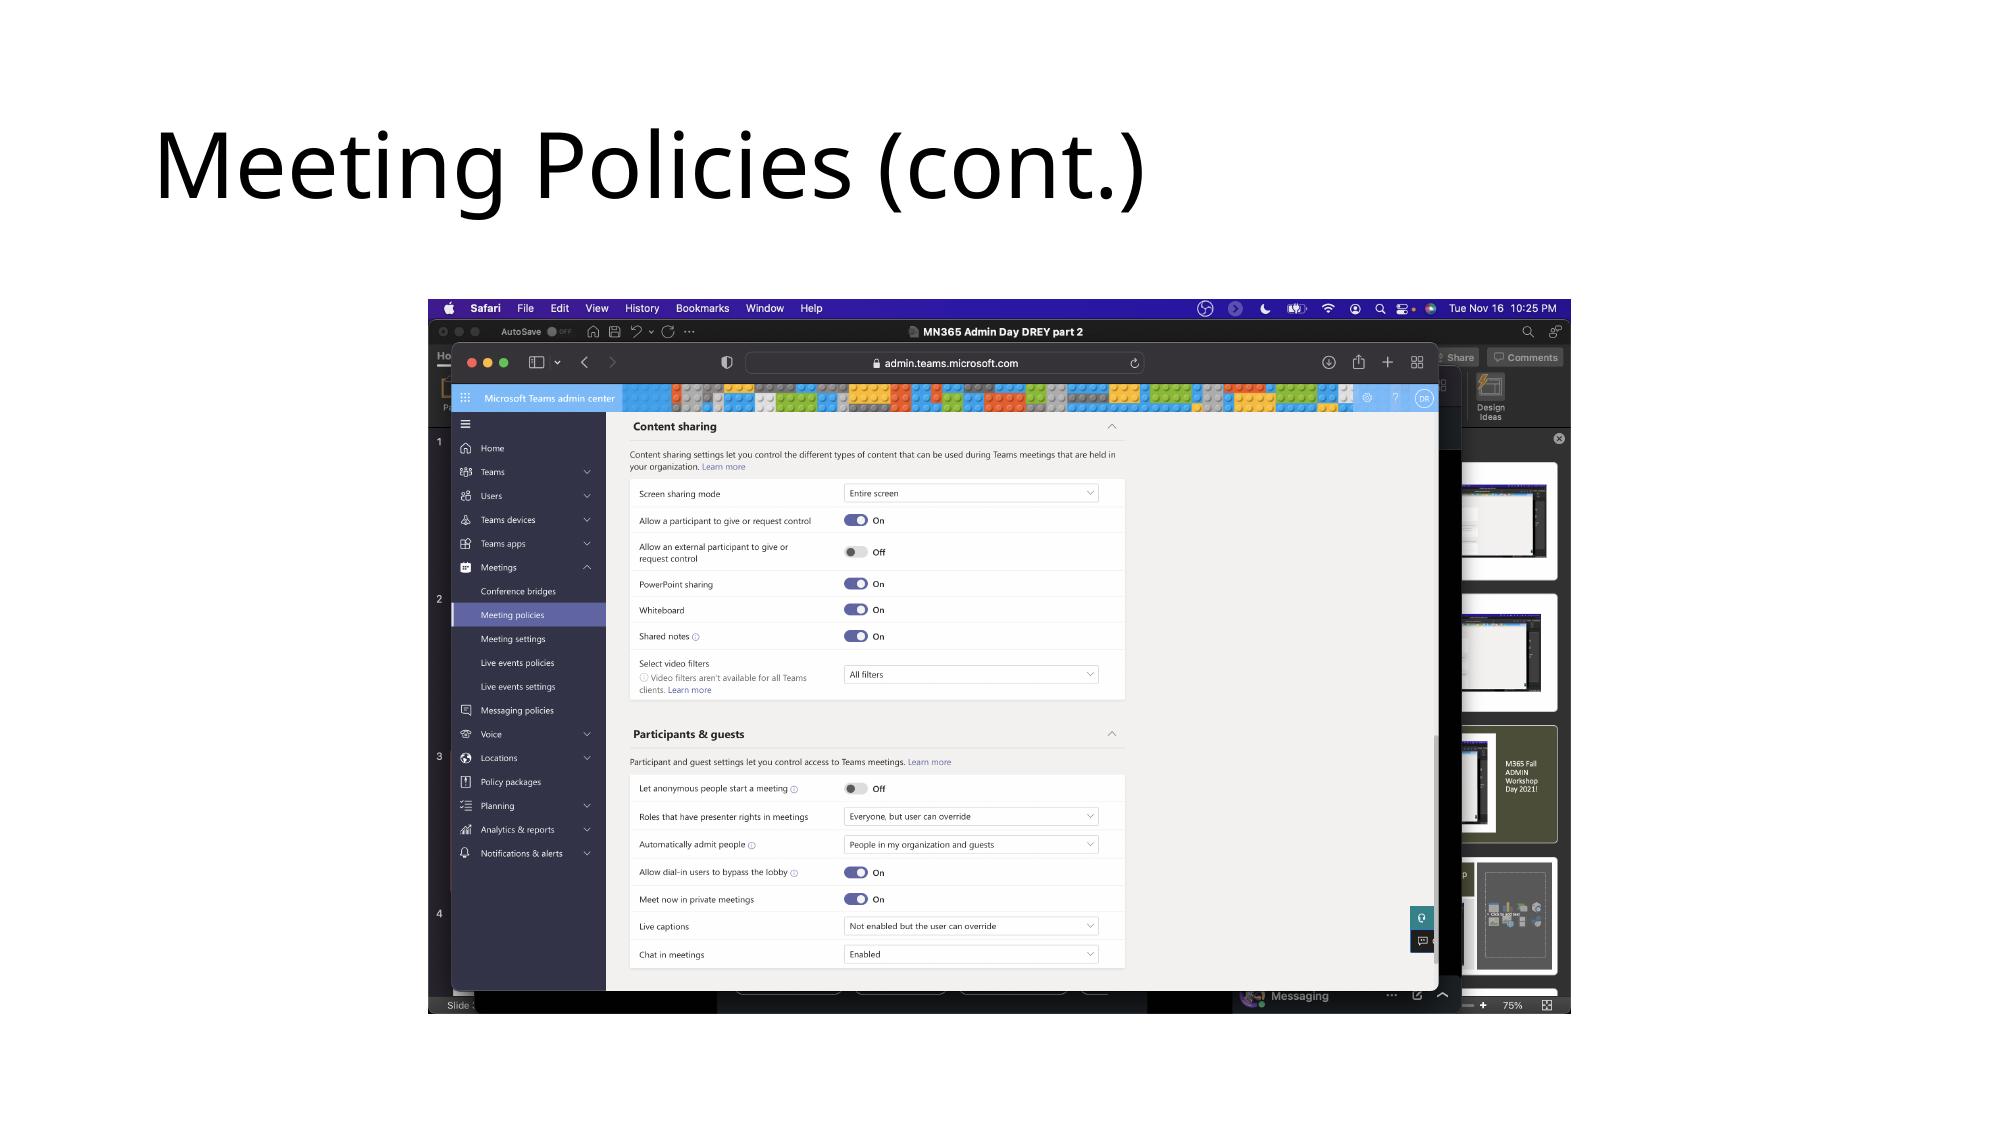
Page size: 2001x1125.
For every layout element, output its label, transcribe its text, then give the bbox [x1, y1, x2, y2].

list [428, 299, 1572, 1014]
title Meeting Policies (cont.) [137, 59, 1863, 278]
